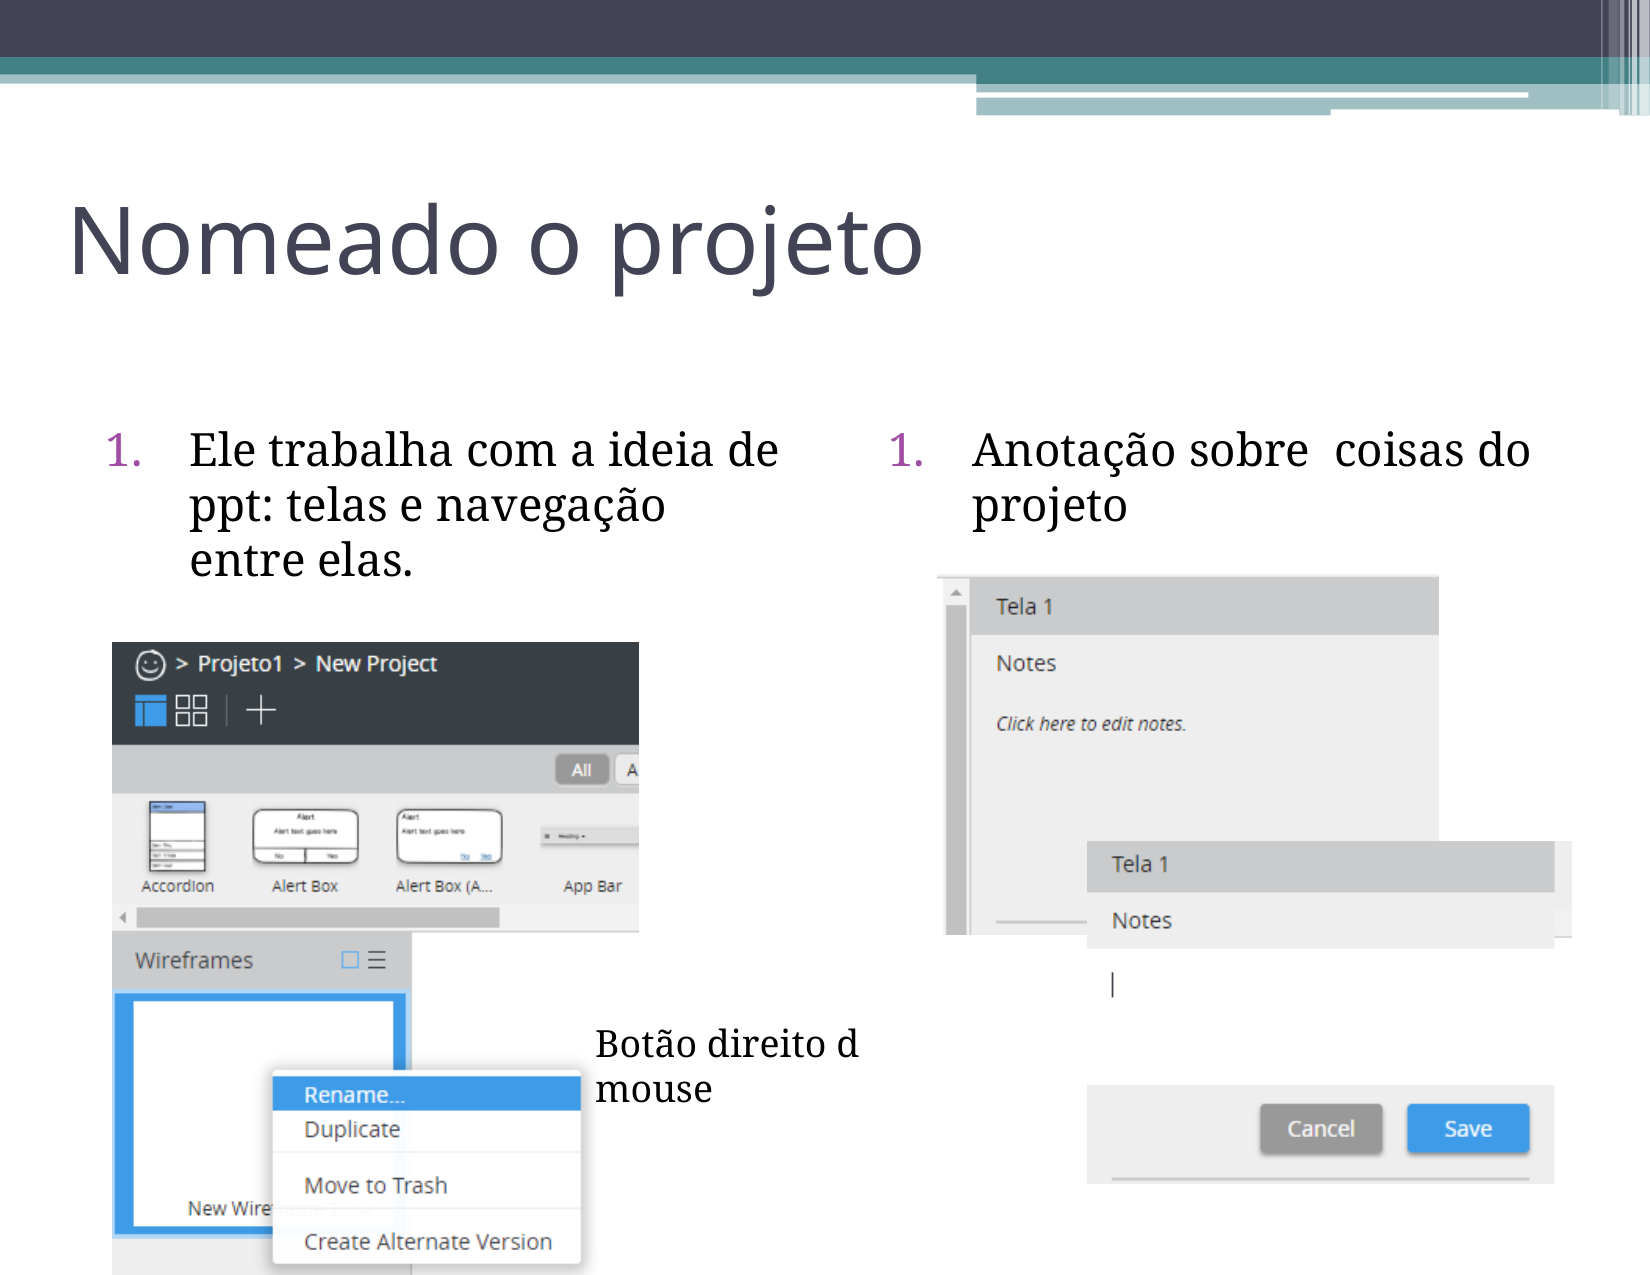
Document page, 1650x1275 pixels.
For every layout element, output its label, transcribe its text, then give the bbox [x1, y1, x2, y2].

list Anotação sobre coisas do projeto [851, 412, 1581, 1226]
text_box Botão direito d mouse [643, 1012, 980, 1118]
title Nomeado o projeto [50, 137, 1563, 337]
list Ele trabalha com a ideia de ppt: telas e navegação entre elas. [68, 412, 798, 1226]
picture [112, 641, 640, 1275]
picture [937, 574, 1573, 1184]
